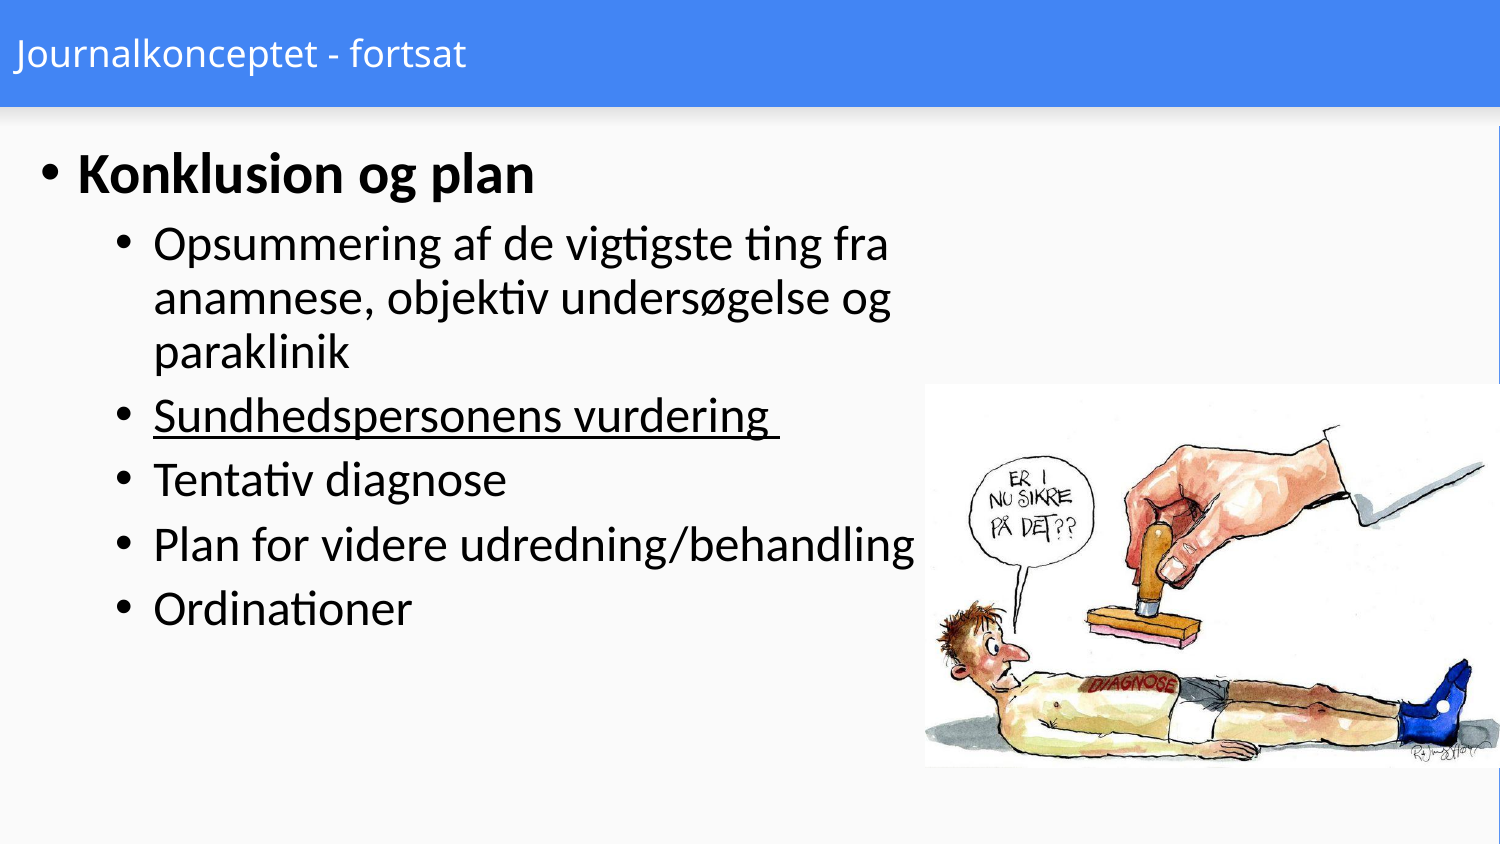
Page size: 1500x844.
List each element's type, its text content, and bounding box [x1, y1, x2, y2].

text_box Konklusion og plan Opsummering af de vigtigste ting fra anamnese, objektiv undersøgelse og paraklinik Sundhedspersonens vurdering Tentativ diagnose Plan for videre udredning/behandling Ordinationer [26, 128, 940, 652]
picture [925, 384, 1500, 768]
title Journalkonceptet - fortsat [16, 2, 1464, 102]
